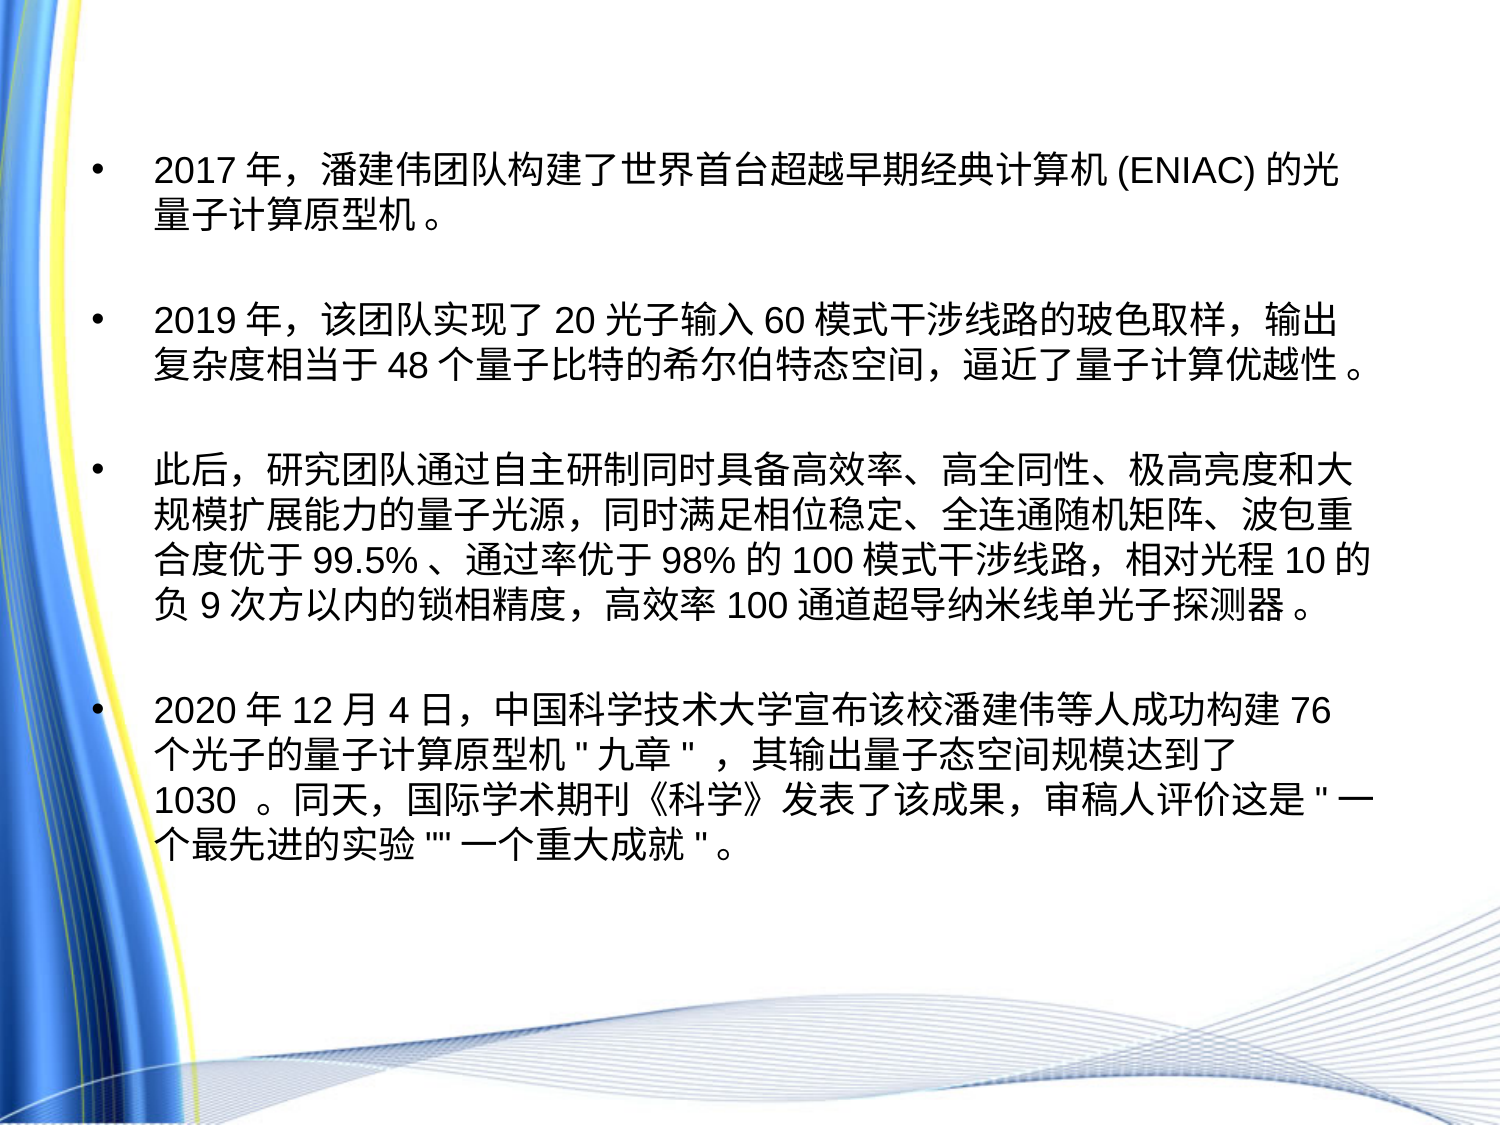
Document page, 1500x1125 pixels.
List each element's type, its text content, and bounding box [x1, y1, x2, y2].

list 2017年，潘建伟团队构建了世界首台超越早期经典计算机(ENIAC)的光量子计算原型机 。 2019年，该团队实现了20光子输入60模式干涉线路的玻色取样，输出复杂度相当于48个量子比特的希尔伯特态空间，逼近了量子计算优越性 。 此后，研究团队通过自主研制同时具备高效率、高全同性、极高亮度和大规模扩展能力的量子光源，同时满足相位稳定、全连通随机矩阵、波包重合度优于99.5%、通过率优于98%的100模式干涉线路，相对光程10的负9次方以内的锁相精度，高效率100通道超导纳米线单光子探测器 。 2020年12月4日，中国科学技术大学宣布该校潘建伟等人成功构建76个光子的量子计算原型机"九章" ，其输出量子态空间规模达到了1030 。同天，国际学术期刊《科学》发表了该成果，审稿人评价这是"一个最先进的实验""一个重大成就"。 [74, 137, 1392, 881]
picture [0, 0, 1500, 1125]
